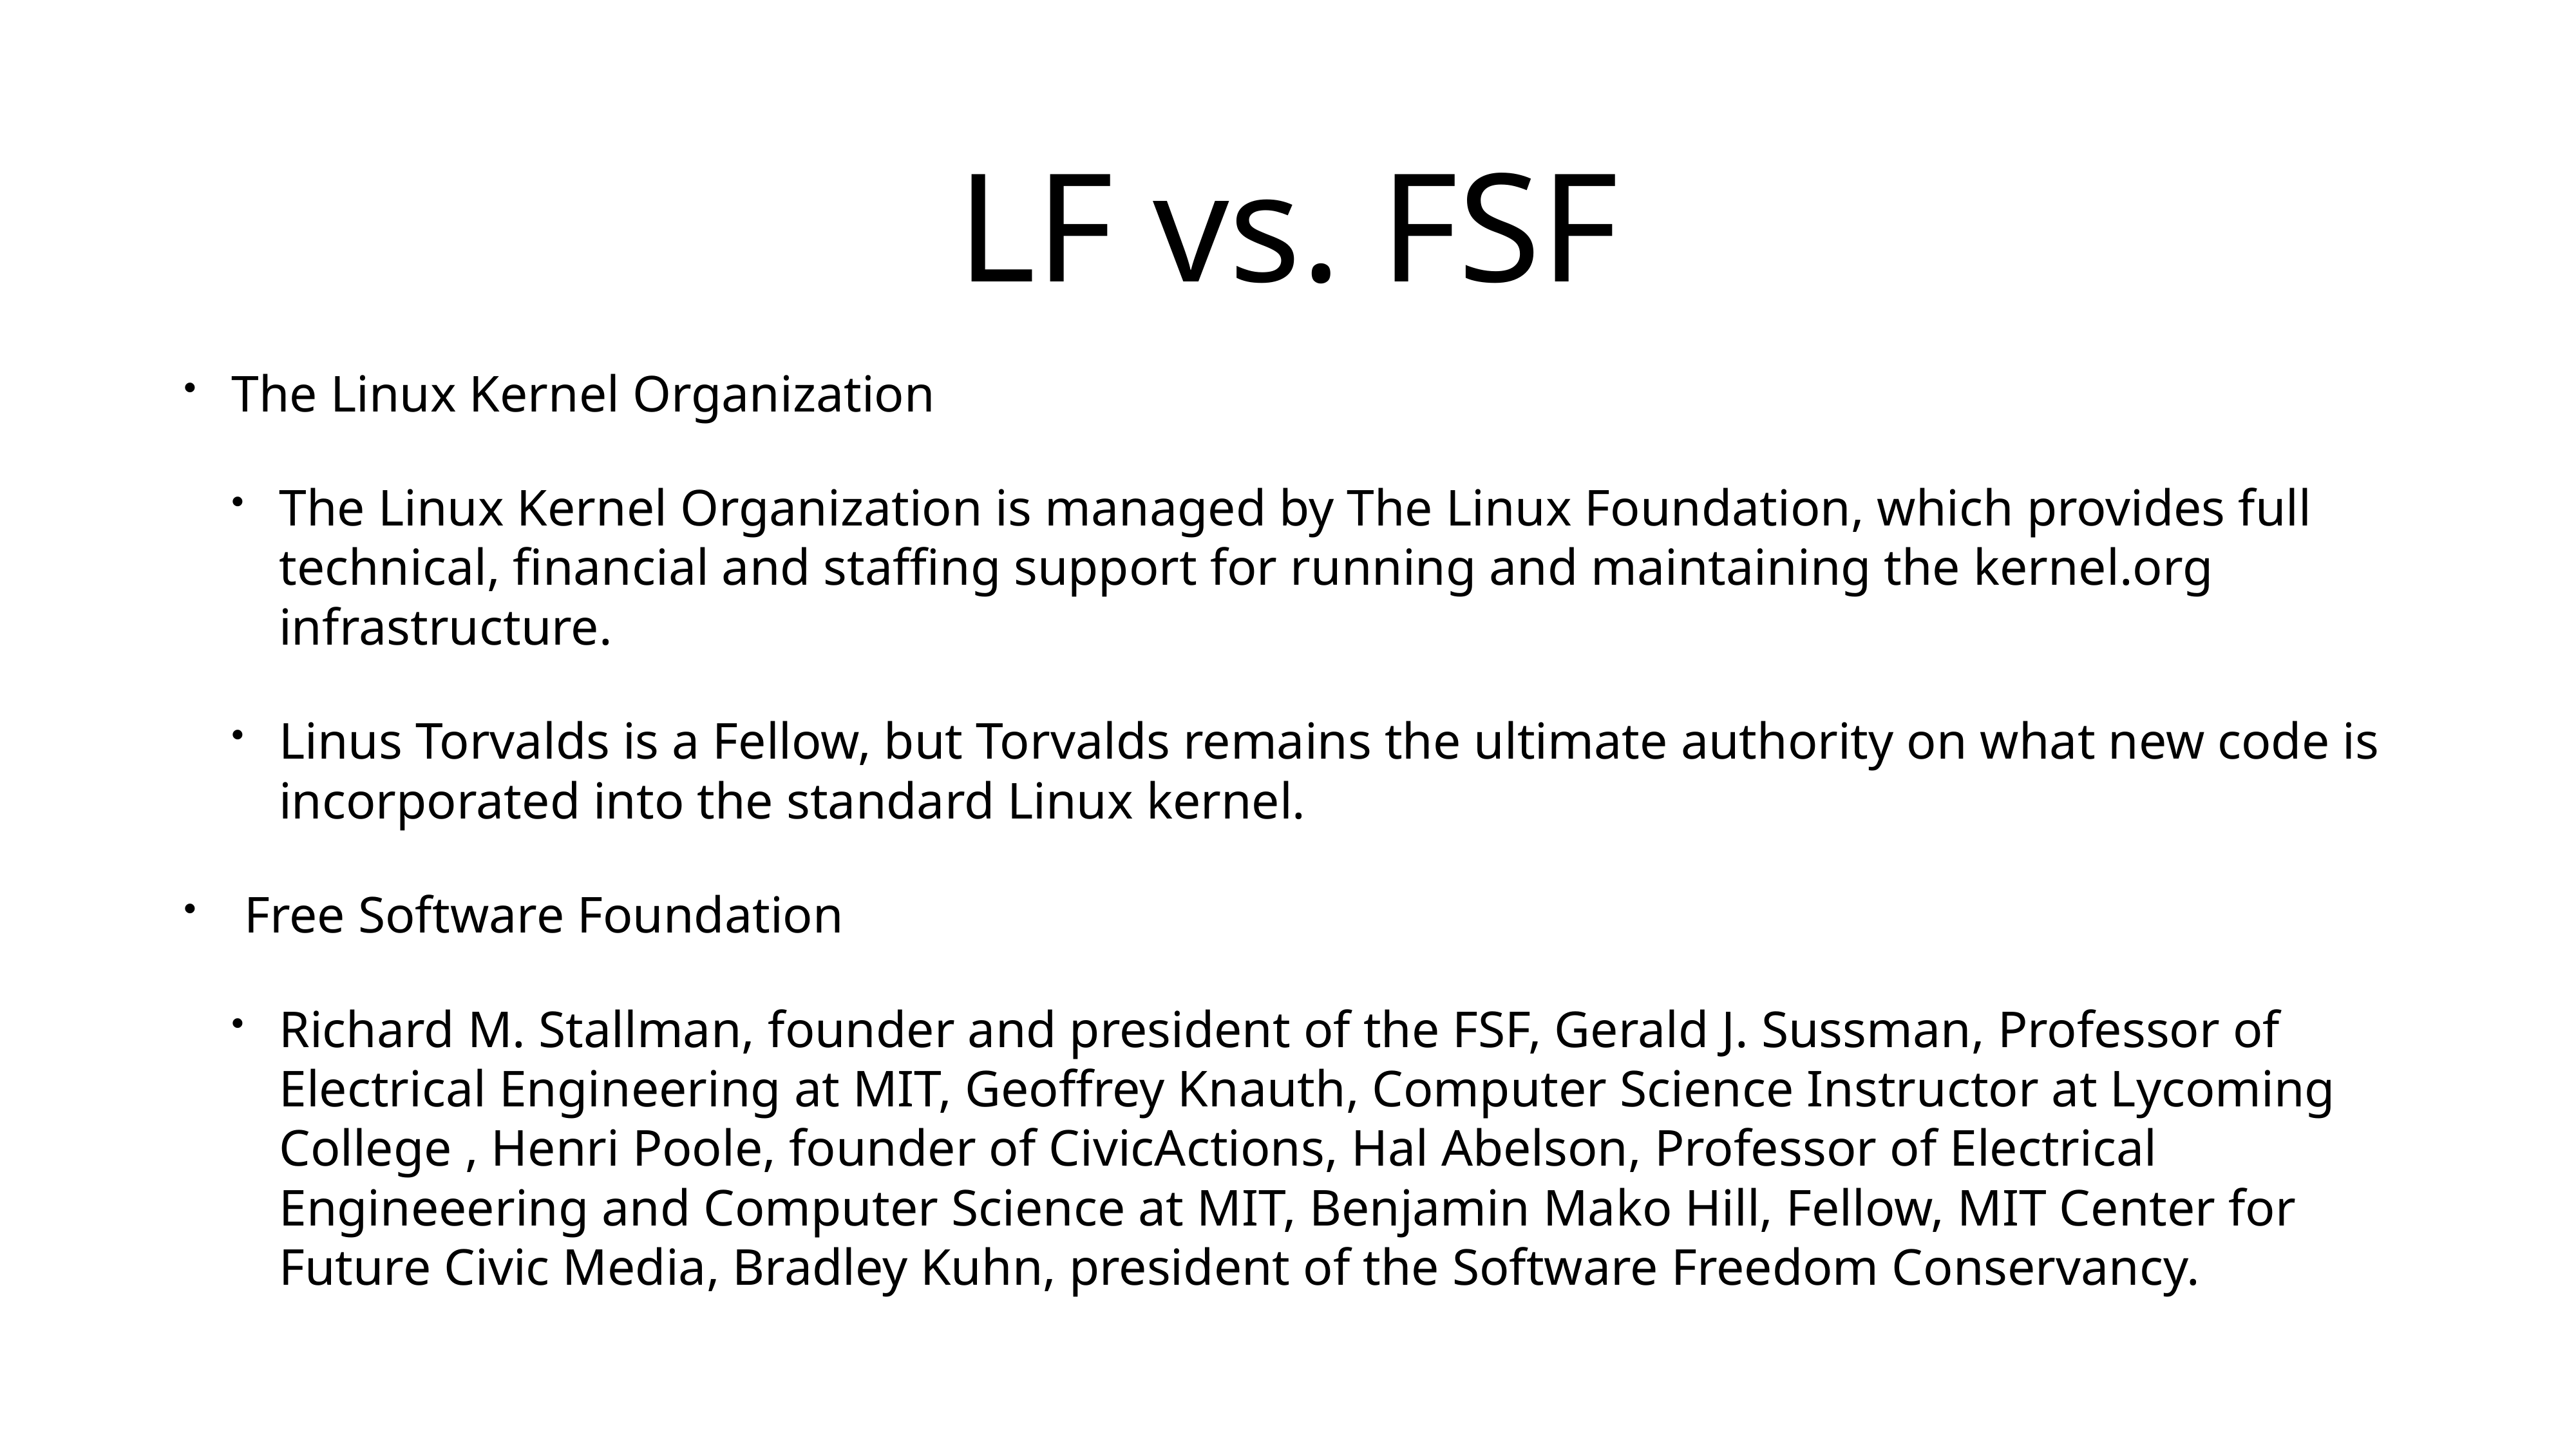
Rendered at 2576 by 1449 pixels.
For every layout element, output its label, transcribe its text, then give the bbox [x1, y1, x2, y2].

title LF vs. FSF [178, 100, 2398, 341]
list The Linux Kernel Organization The Linux Kernel Organization is managed by The Linux Foundation, which provides full technical, financial and staffing support for running and maintaining the kernel.org infrastructure. Linus Torvalds is a Fellow, but Torvalds remains the ultimate authority on what new code is incorporated into the standard Linux kernel. Free Software Foundation Richard M. Stallman, founder and president of the FSF, Gerald J. Sussman, Professor of Electrical Engineering at MIT, Geoffrey Knauth, Computer Science Instructor at Lycoming College , Henri Poole, founder of CivicActions, Hal Abelson, Professor of Electrical Engineeering and Computer Science at MIT, Benjamin Mako Hill, Fellow, MIT Center for Future Civic Media, Bradley Kuhn, president of the Software Freedom Conservancy. [178, 341, 2398, 1316]
